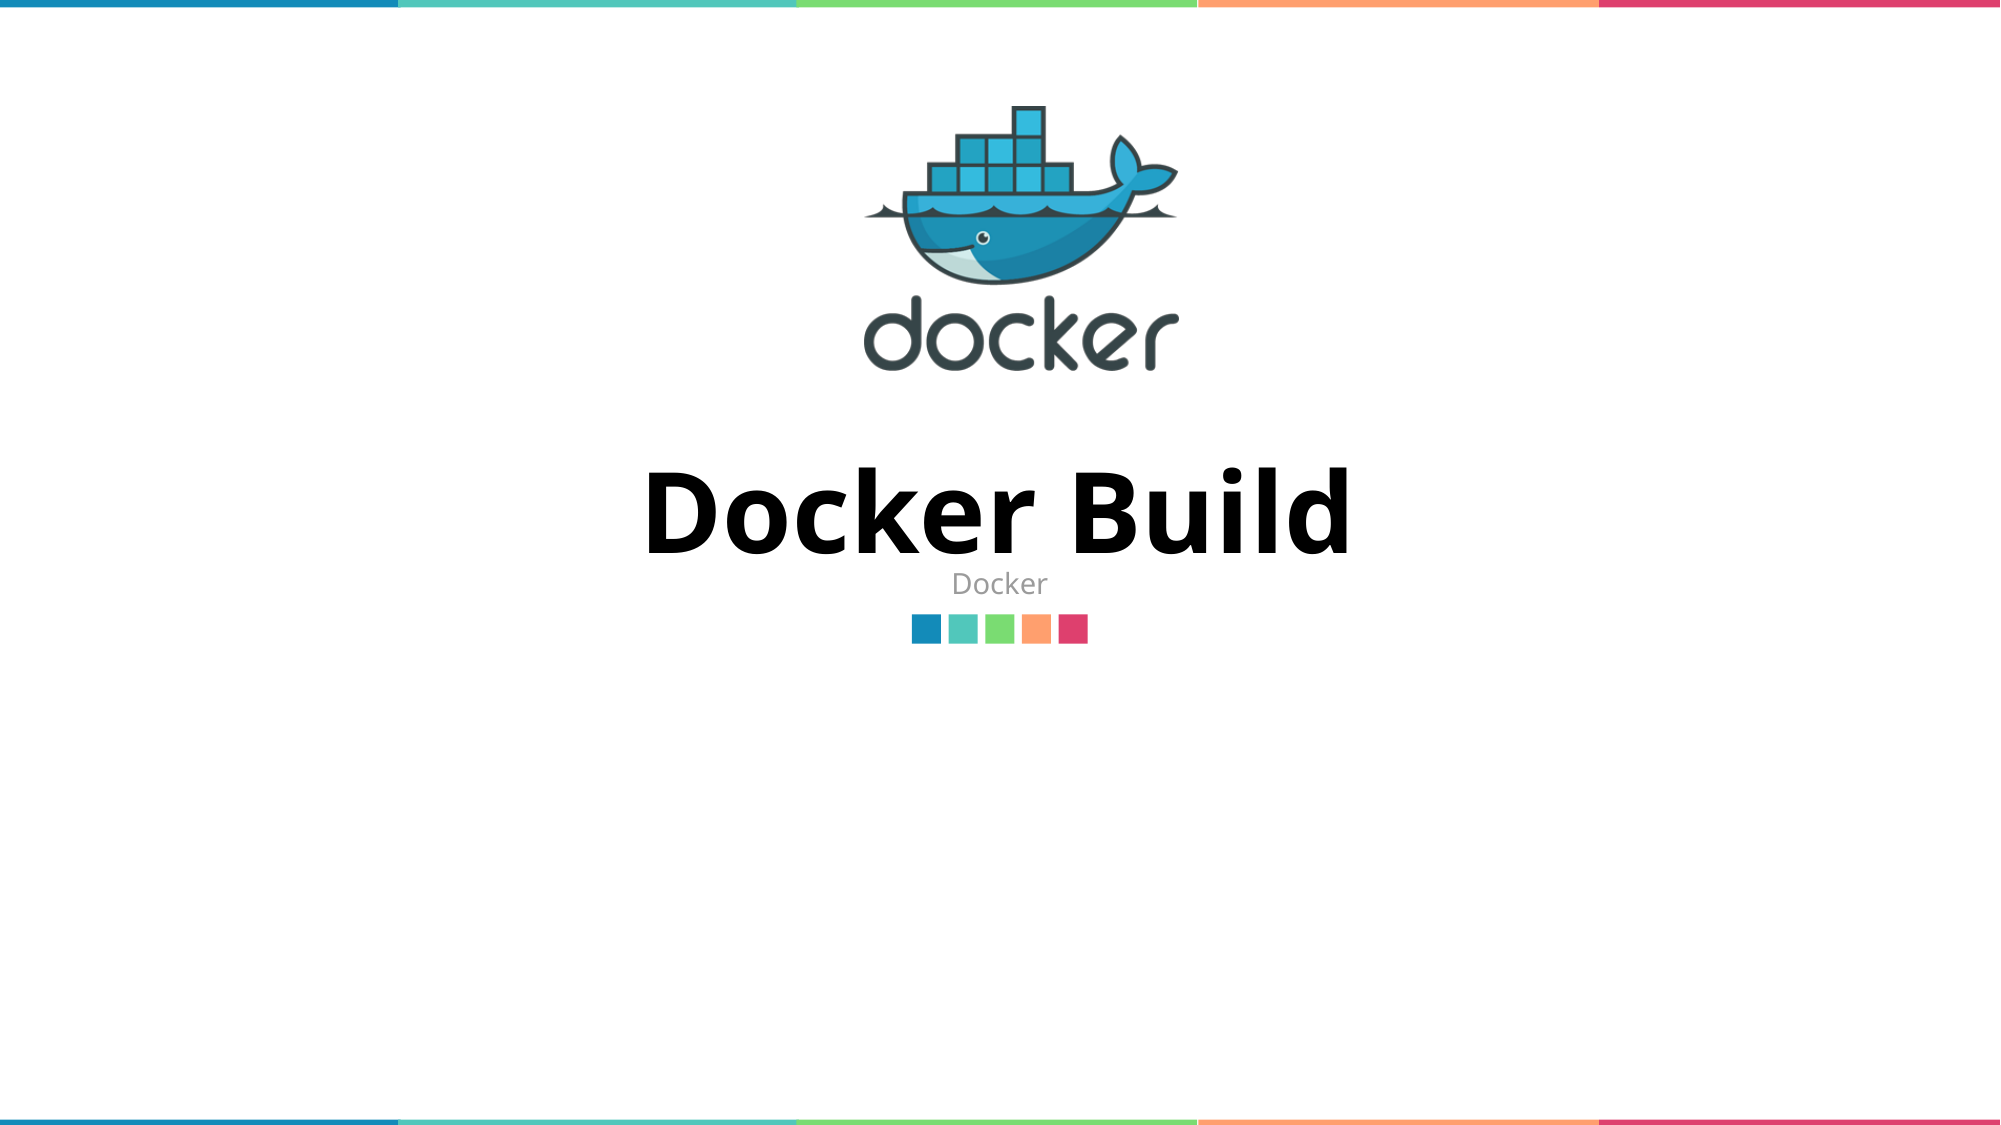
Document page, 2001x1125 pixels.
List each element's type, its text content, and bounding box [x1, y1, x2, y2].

text_box [985, 614, 1015, 644]
text_box [1021, 614, 1051, 644]
text_box [948, 614, 978, 644]
text_box Docker [750, 556, 1249, 609]
text_box [1058, 614, 1088, 644]
picture [864, 106, 1179, 371]
title Docker Build [121, 450, 1875, 583]
text_box [911, 614, 941, 644]
